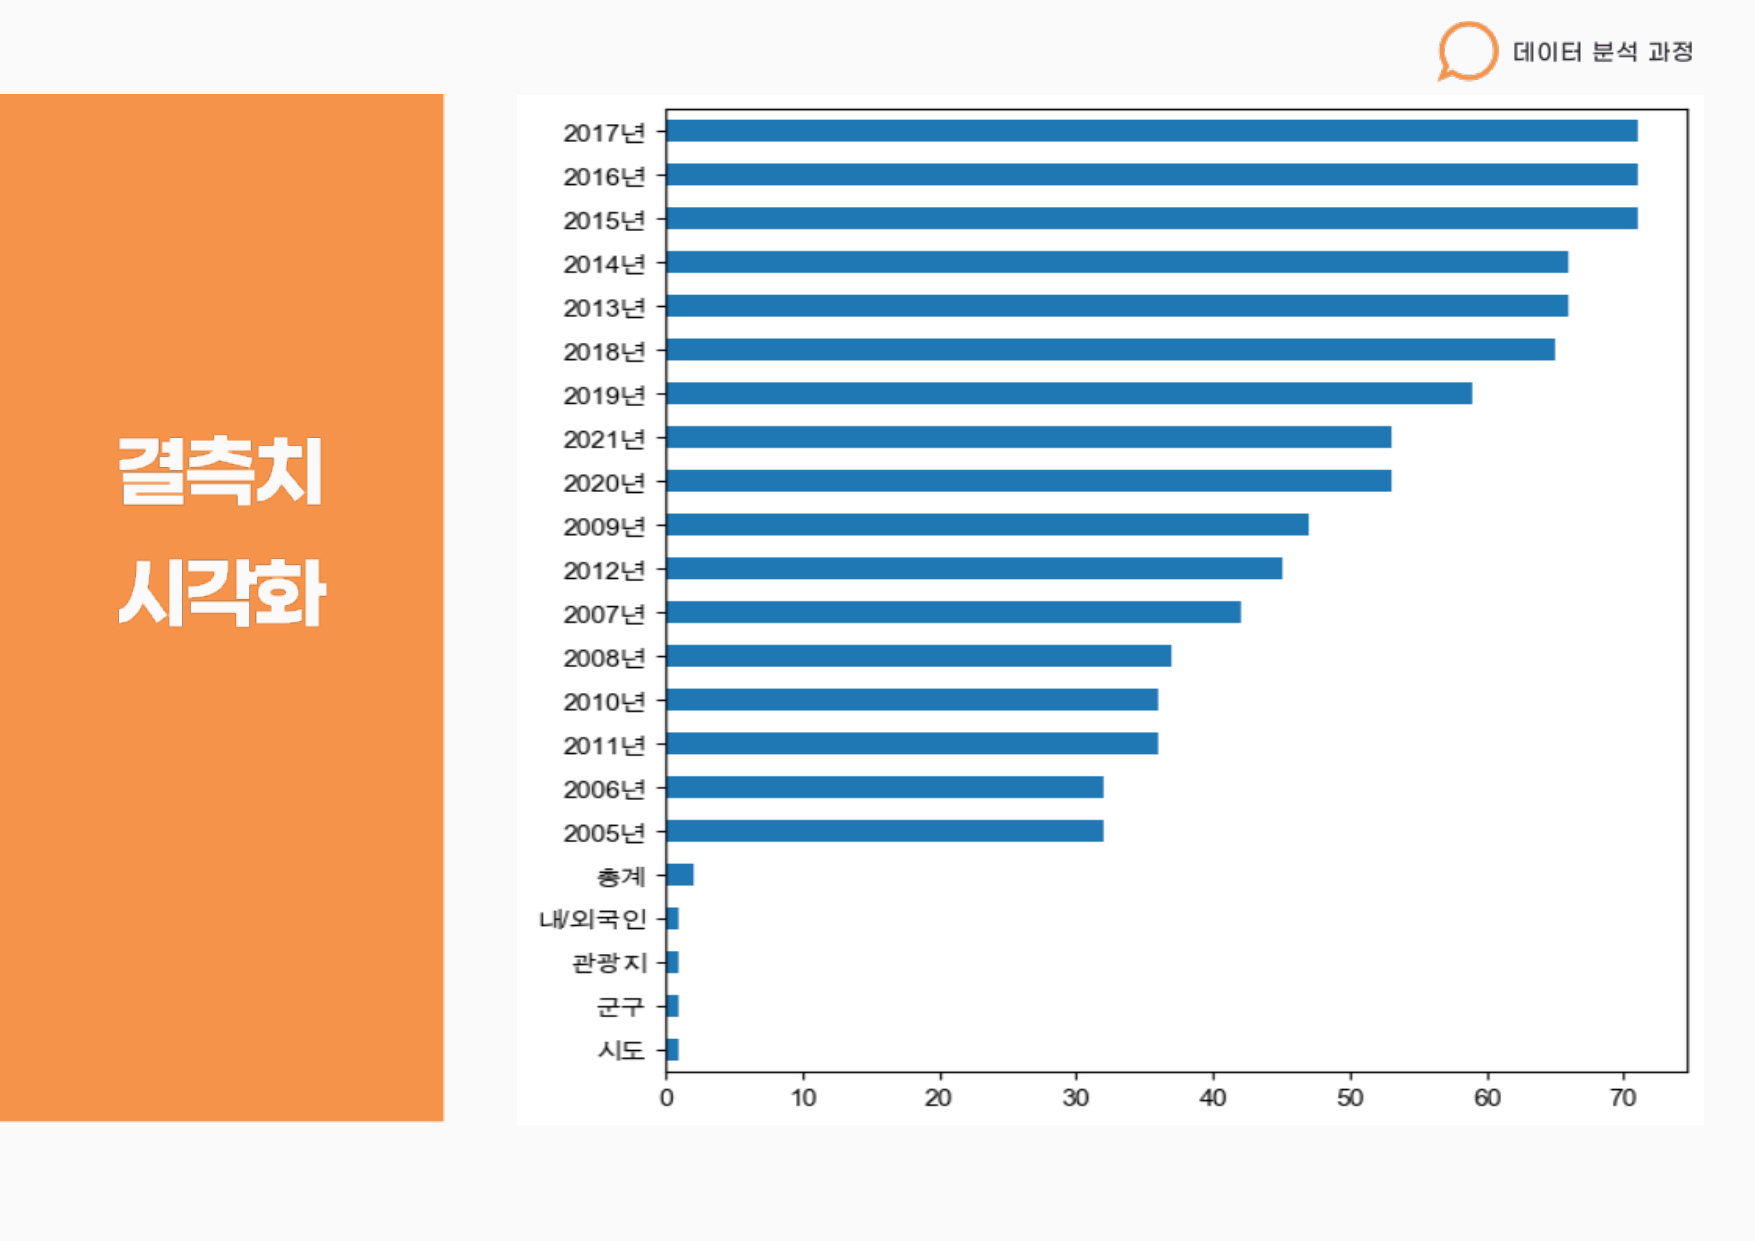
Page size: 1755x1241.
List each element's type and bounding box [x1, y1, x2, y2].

text_box [0, 94, 445, 1123]
picture [0, 408, 364, 664]
picture [1510, 34, 1703, 74]
text_box [1436, 21, 1499, 83]
text_box [517, 95, 1705, 1125]
